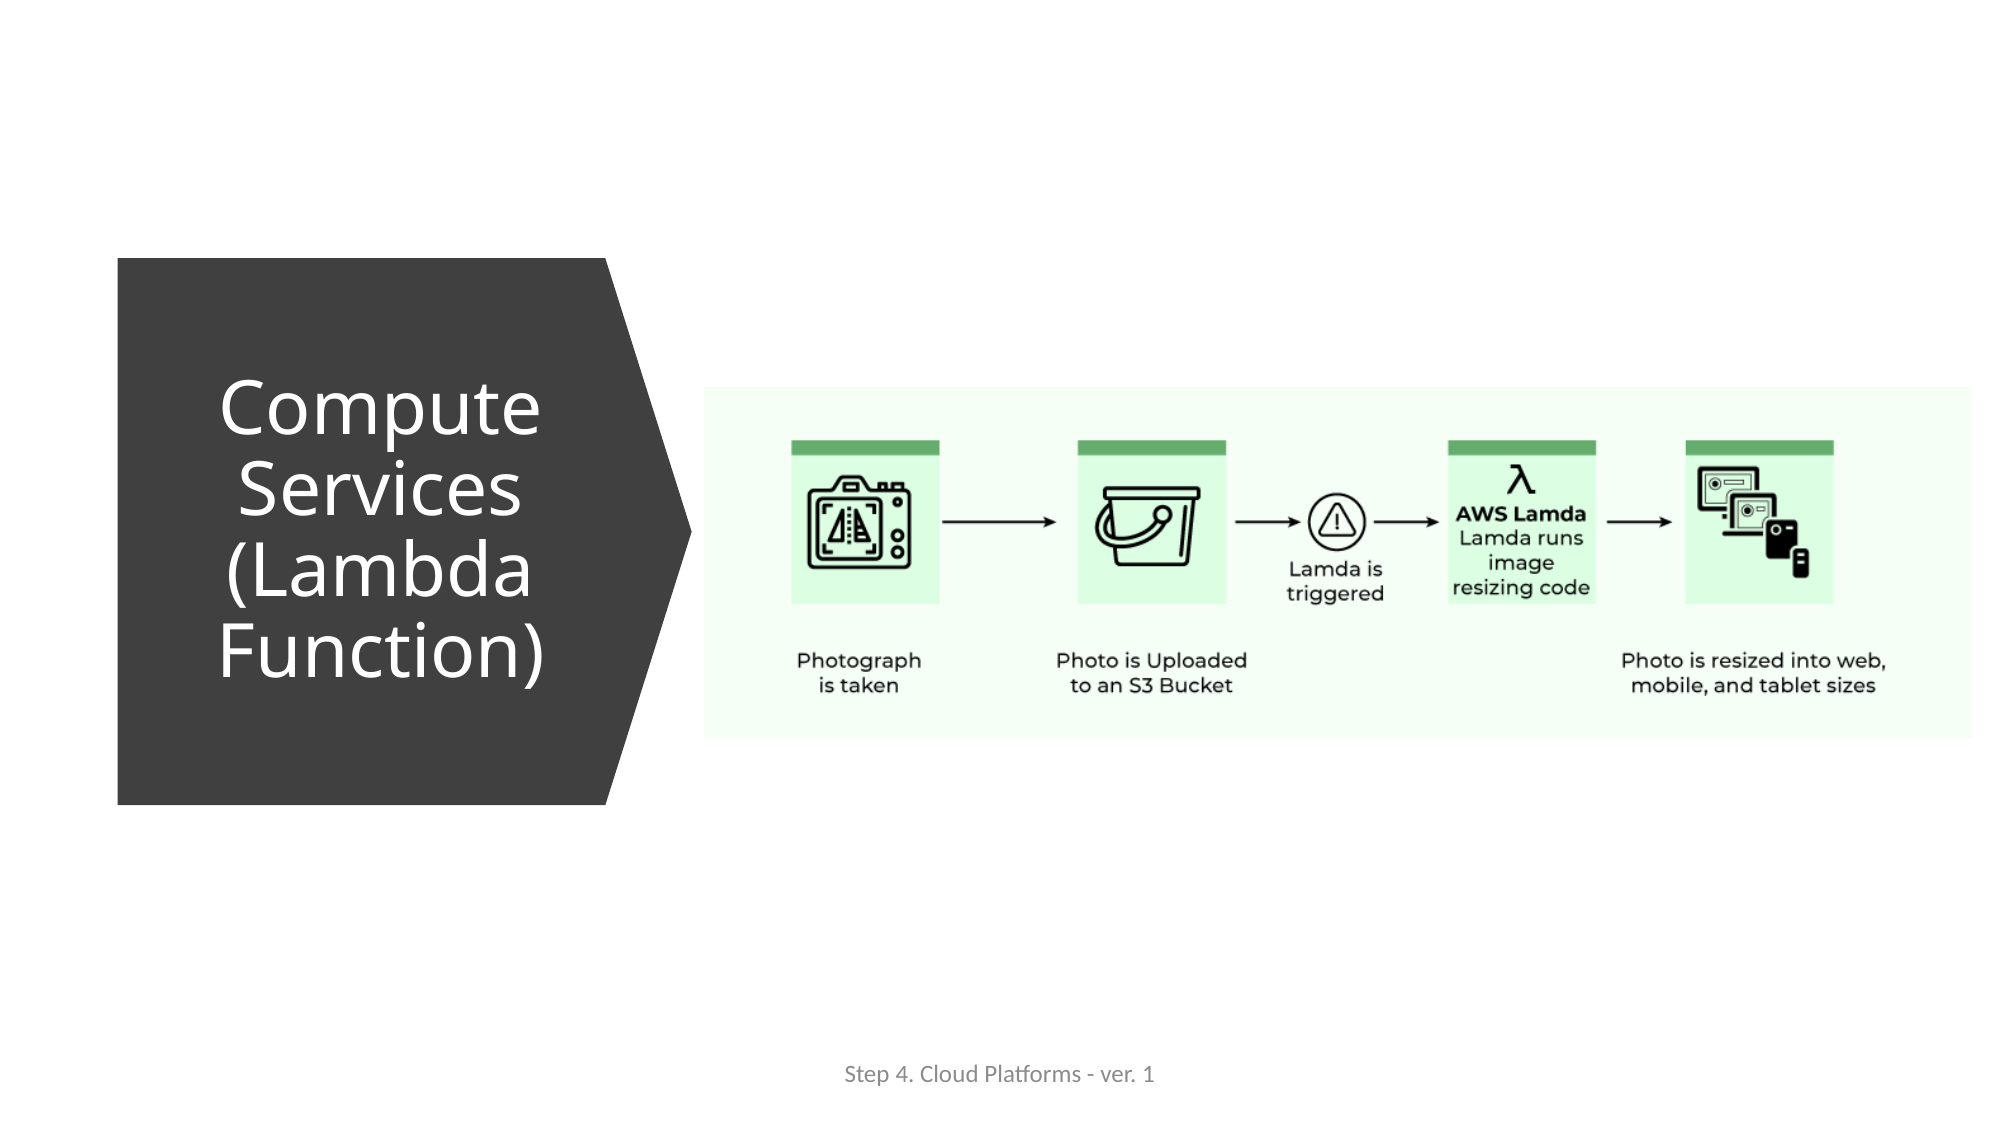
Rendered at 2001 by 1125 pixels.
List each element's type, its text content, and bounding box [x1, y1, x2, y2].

text_box [116, 257, 693, 807]
picture [704, 387, 1971, 738]
footer Step 4. Cloud Platforms - ver. 1 [662, 1042, 1338, 1103]
title Compute Services (Lambda Function) [145, 322, 616, 741]
